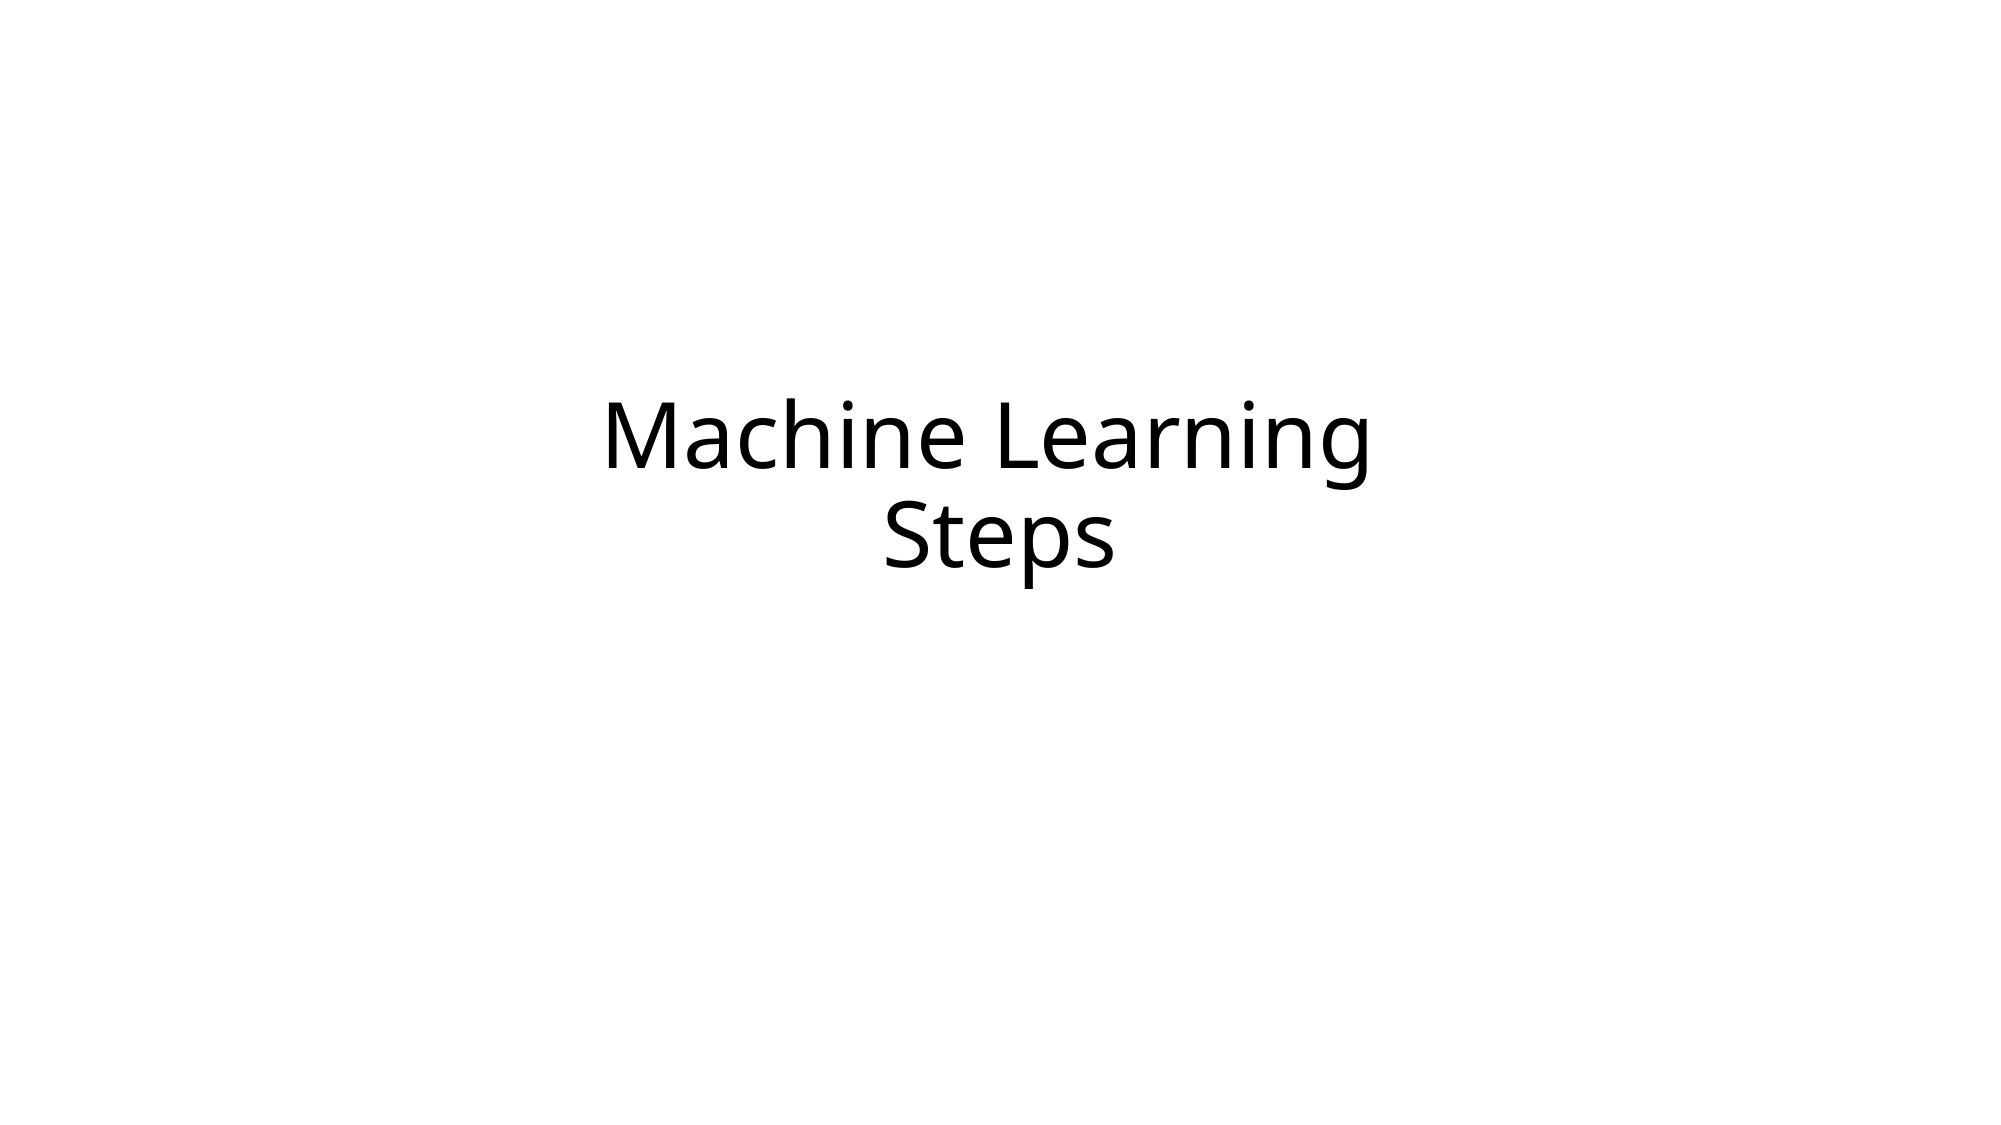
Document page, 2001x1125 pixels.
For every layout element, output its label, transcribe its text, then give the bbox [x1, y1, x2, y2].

title Machine Learning Steps [137, 59, 1863, 1027]
